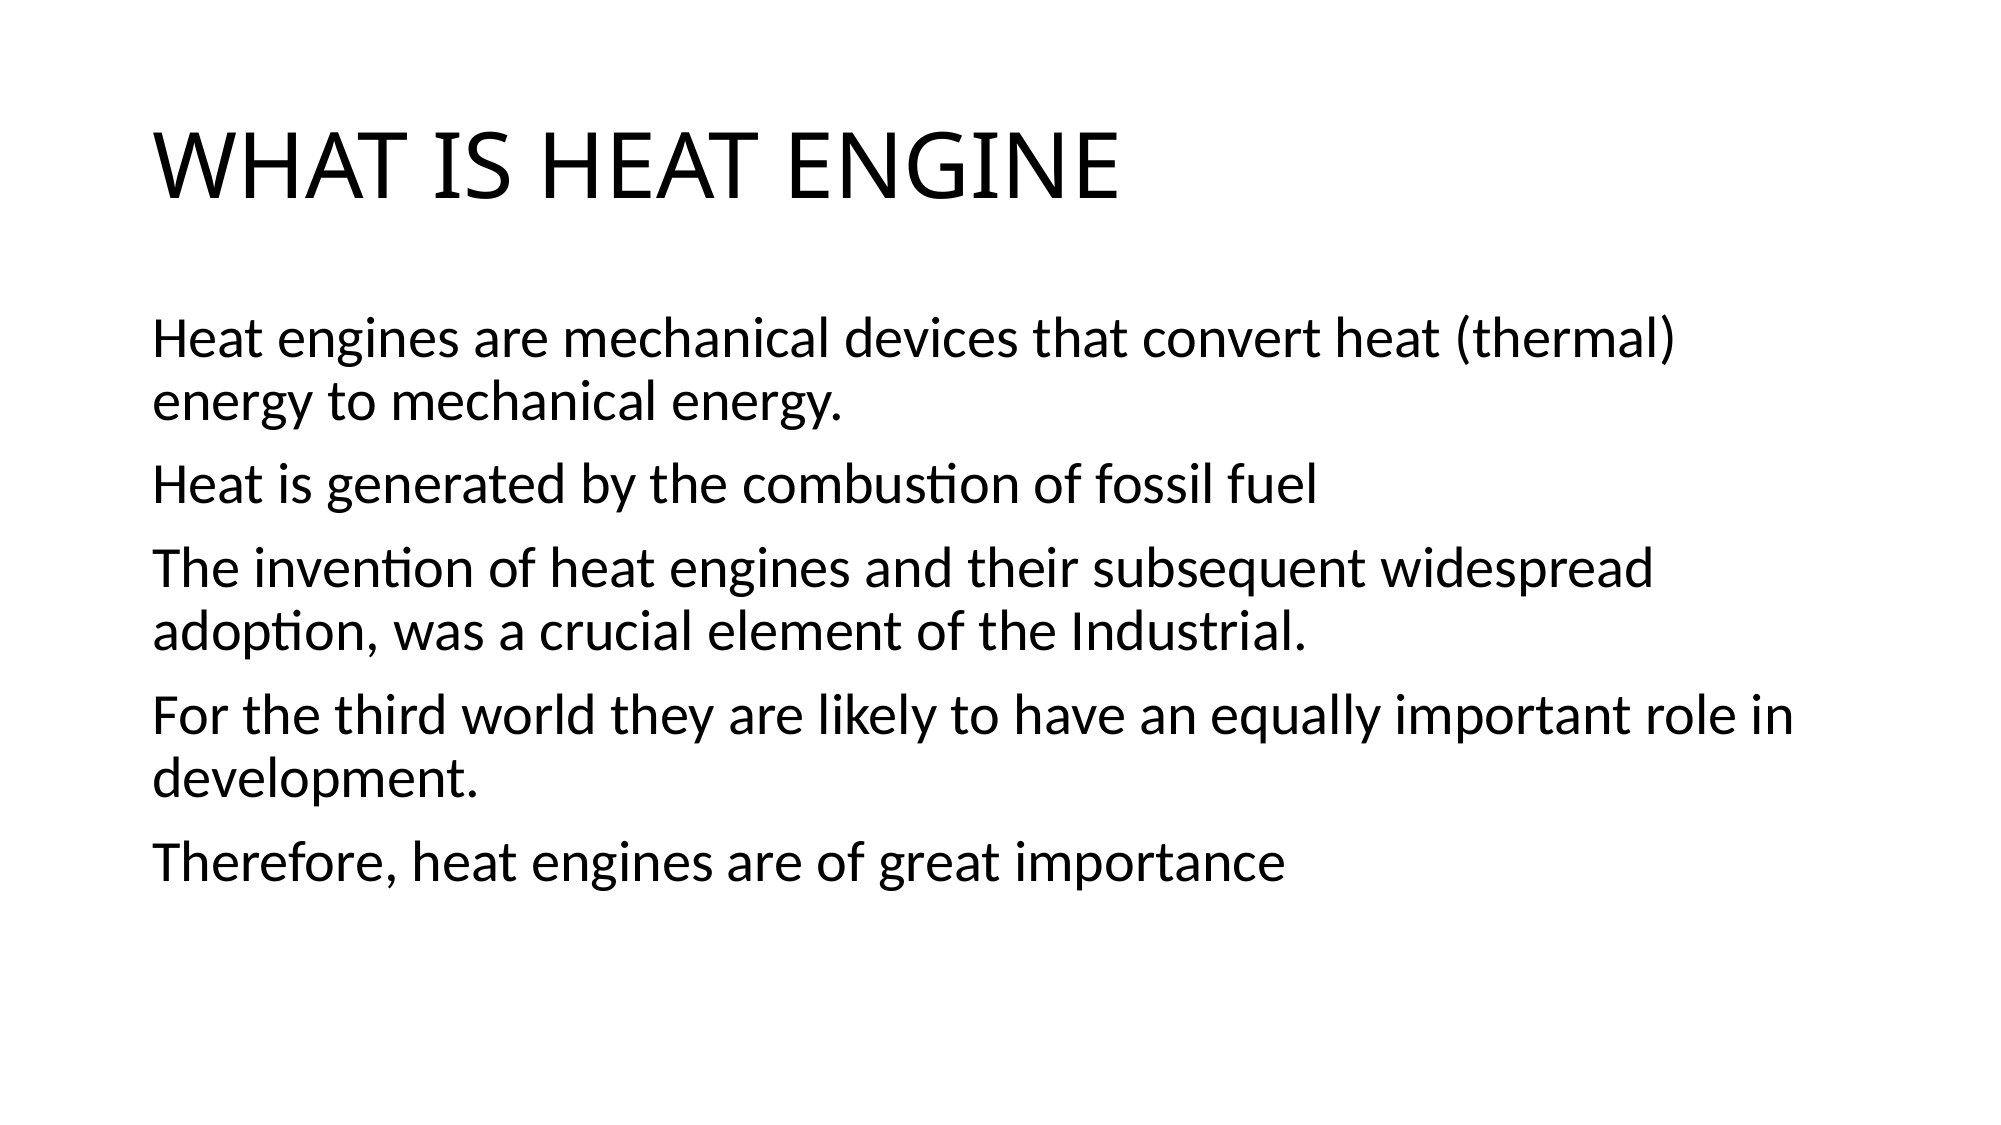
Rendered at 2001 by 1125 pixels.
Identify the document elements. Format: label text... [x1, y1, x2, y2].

title WHAT IS HEAT ENGINE [137, 59, 1863, 278]
list Heat engines are mechanical devices that convert heat (thermal) energy to mechanical energy. Heat is generated by the combustion of fossil fuel The invention of heat engines and their subsequent widespread adoption, was a crucial element of the Industrial. For the third world they are likely to have an equally important role in development. Therefore, heat engines are of great importance [137, 299, 1863, 1014]
